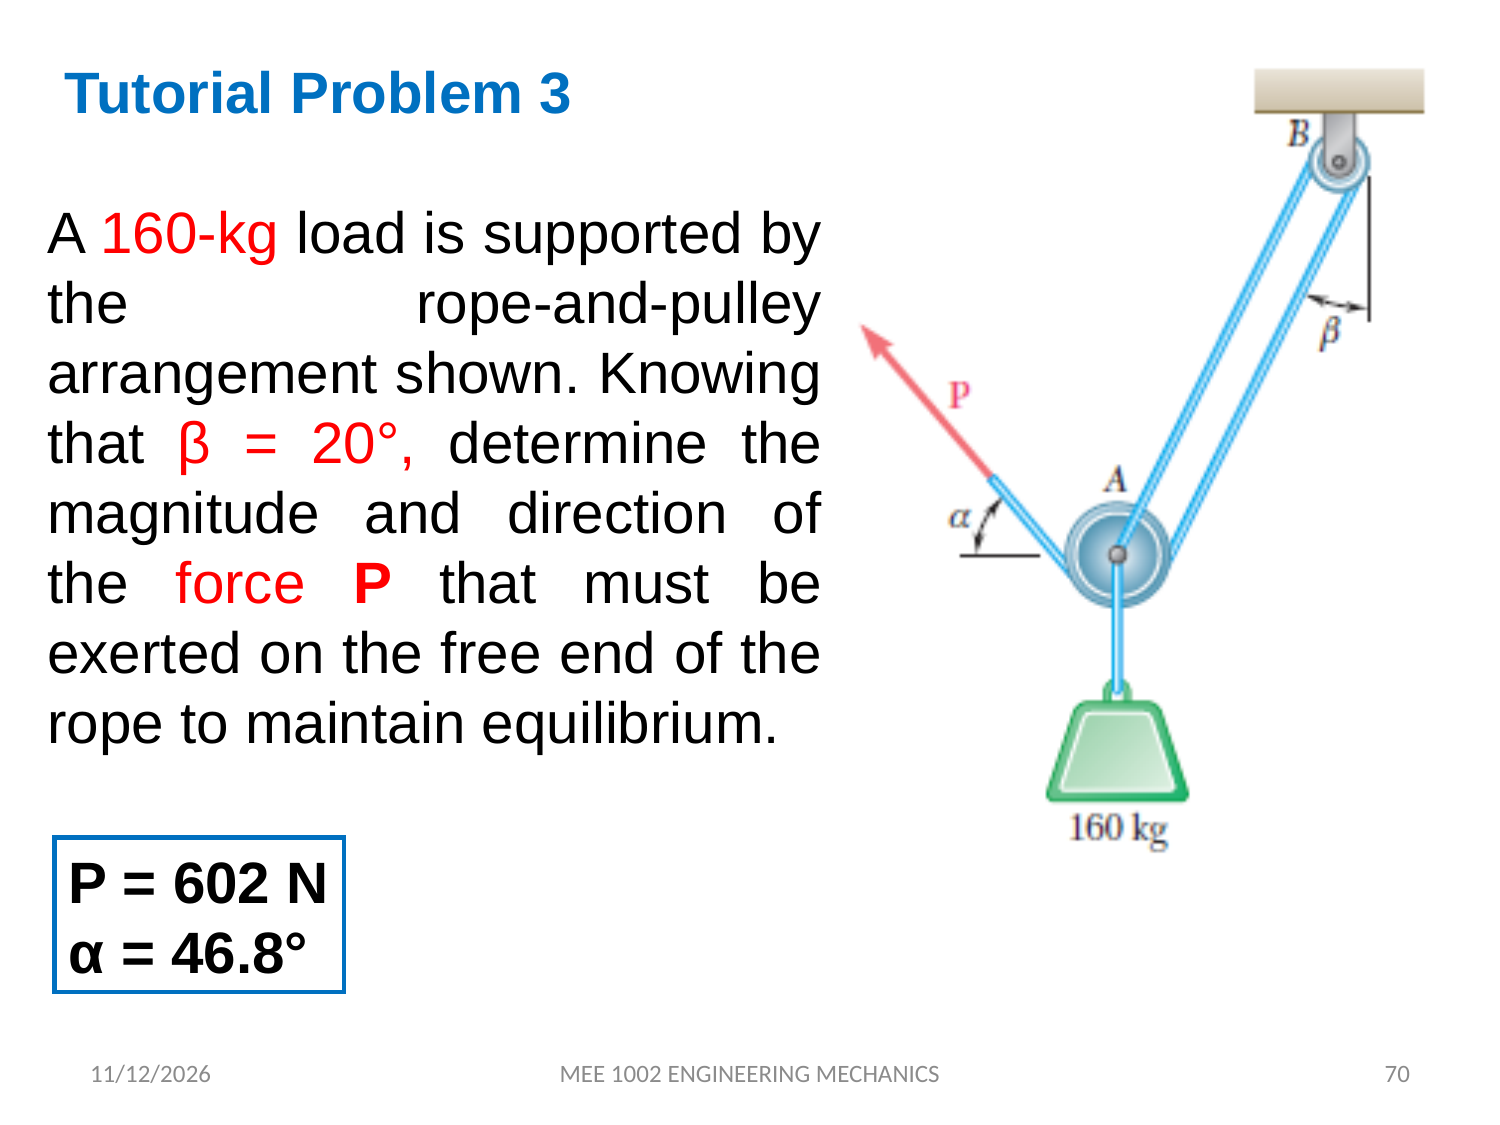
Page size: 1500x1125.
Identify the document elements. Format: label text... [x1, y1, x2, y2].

picture [812, 46, 1453, 874]
text_box Tutorial Problem 3 [49, 46, 725, 134]
slide_number 28-Mar-22 [75, 1042, 425, 1103]
text_box A 160-kg load is supported by the rope-and-pulley arrangement shown. Knowing that β = 20°, determine the magnitude and direction of the force P that must be exerted on the free end of the rope to maintain equilibrium. [32, 187, 807, 762]
slide_number 70 [1074, 1042, 1425, 1103]
text_box P = 602 N α = 46.8° [54, 837, 344, 993]
footer MEE 1002 ENGINEERING MECHANICS [512, 1042, 988, 1103]
